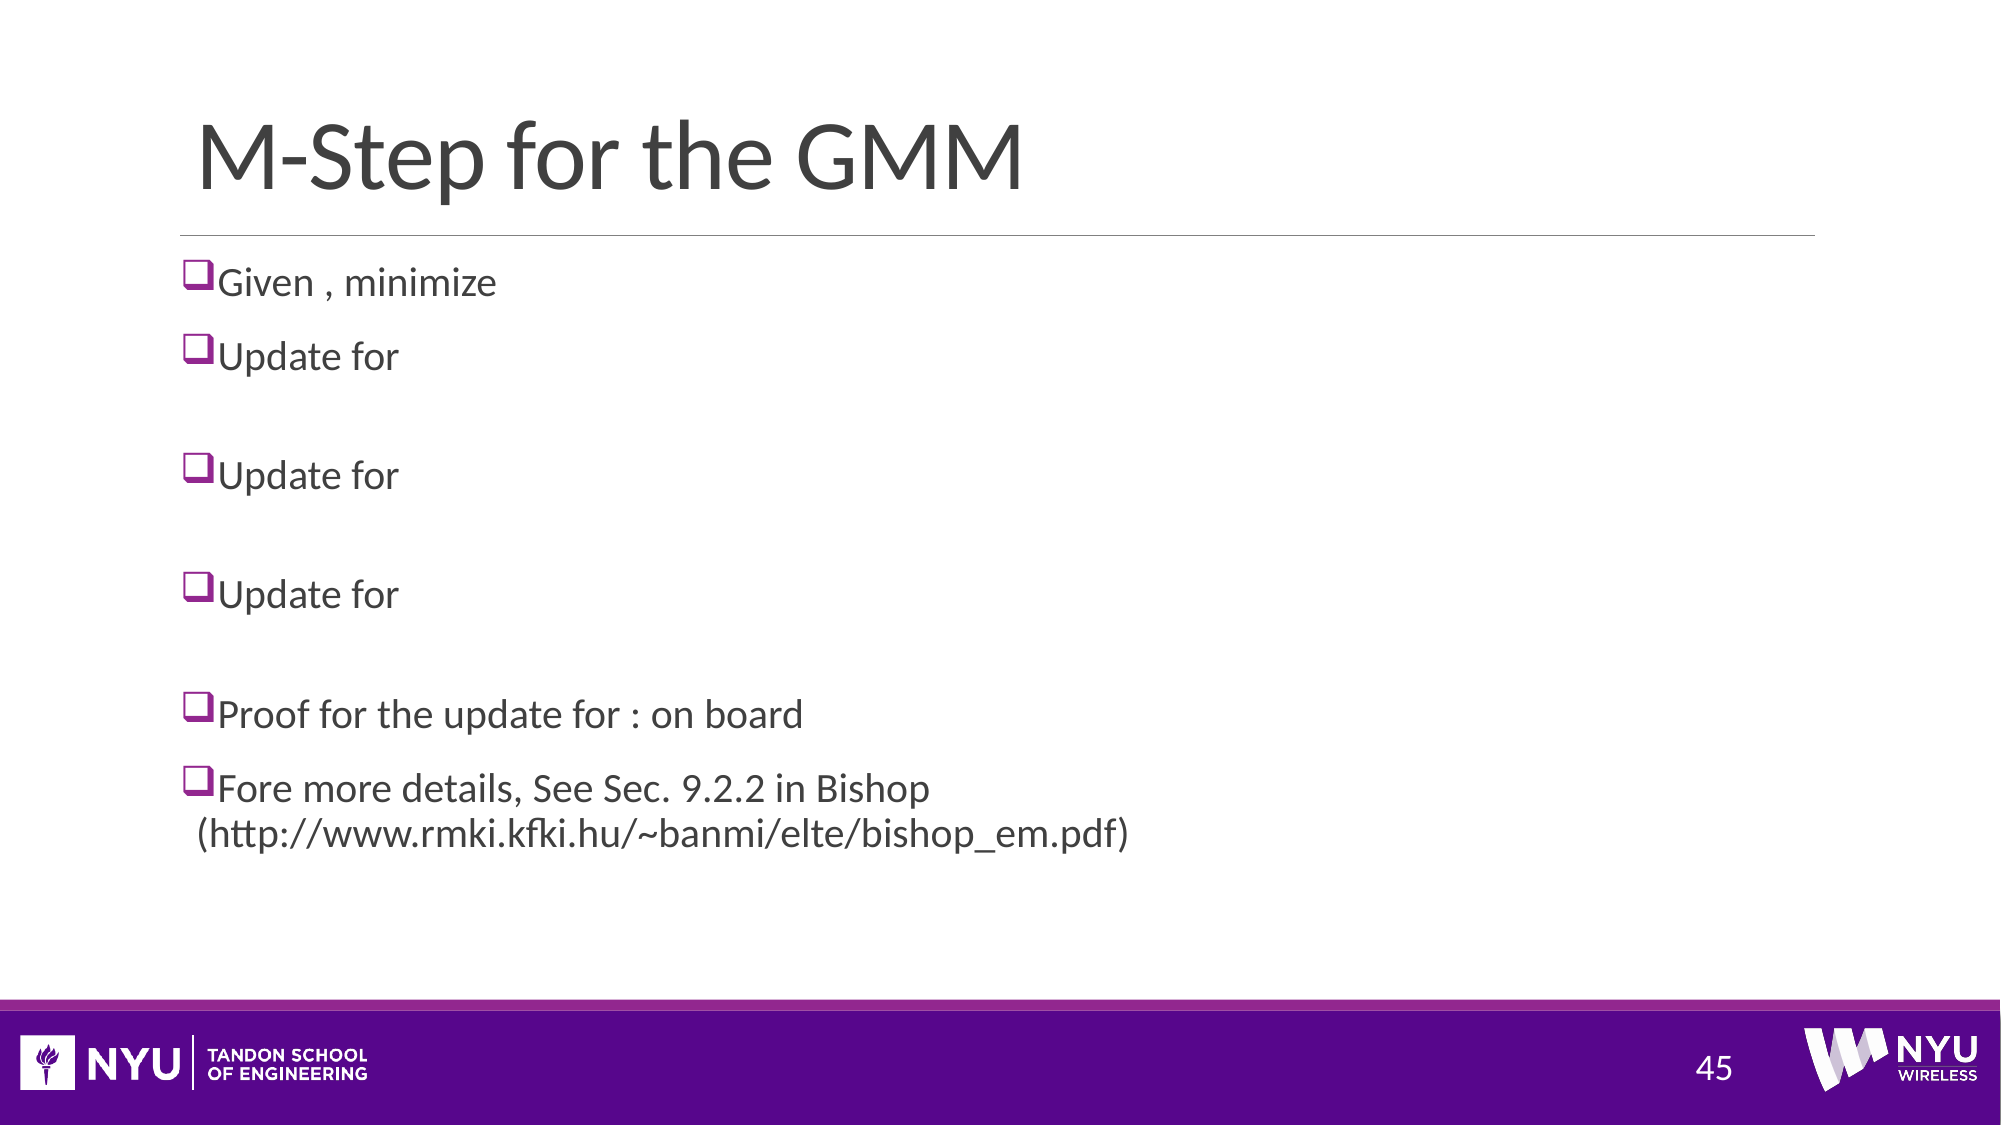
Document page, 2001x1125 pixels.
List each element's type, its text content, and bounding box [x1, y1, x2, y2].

title M-Step for the GMM [180, 47, 1830, 218]
slide_number 45 [1533, 1035, 1749, 1096]
